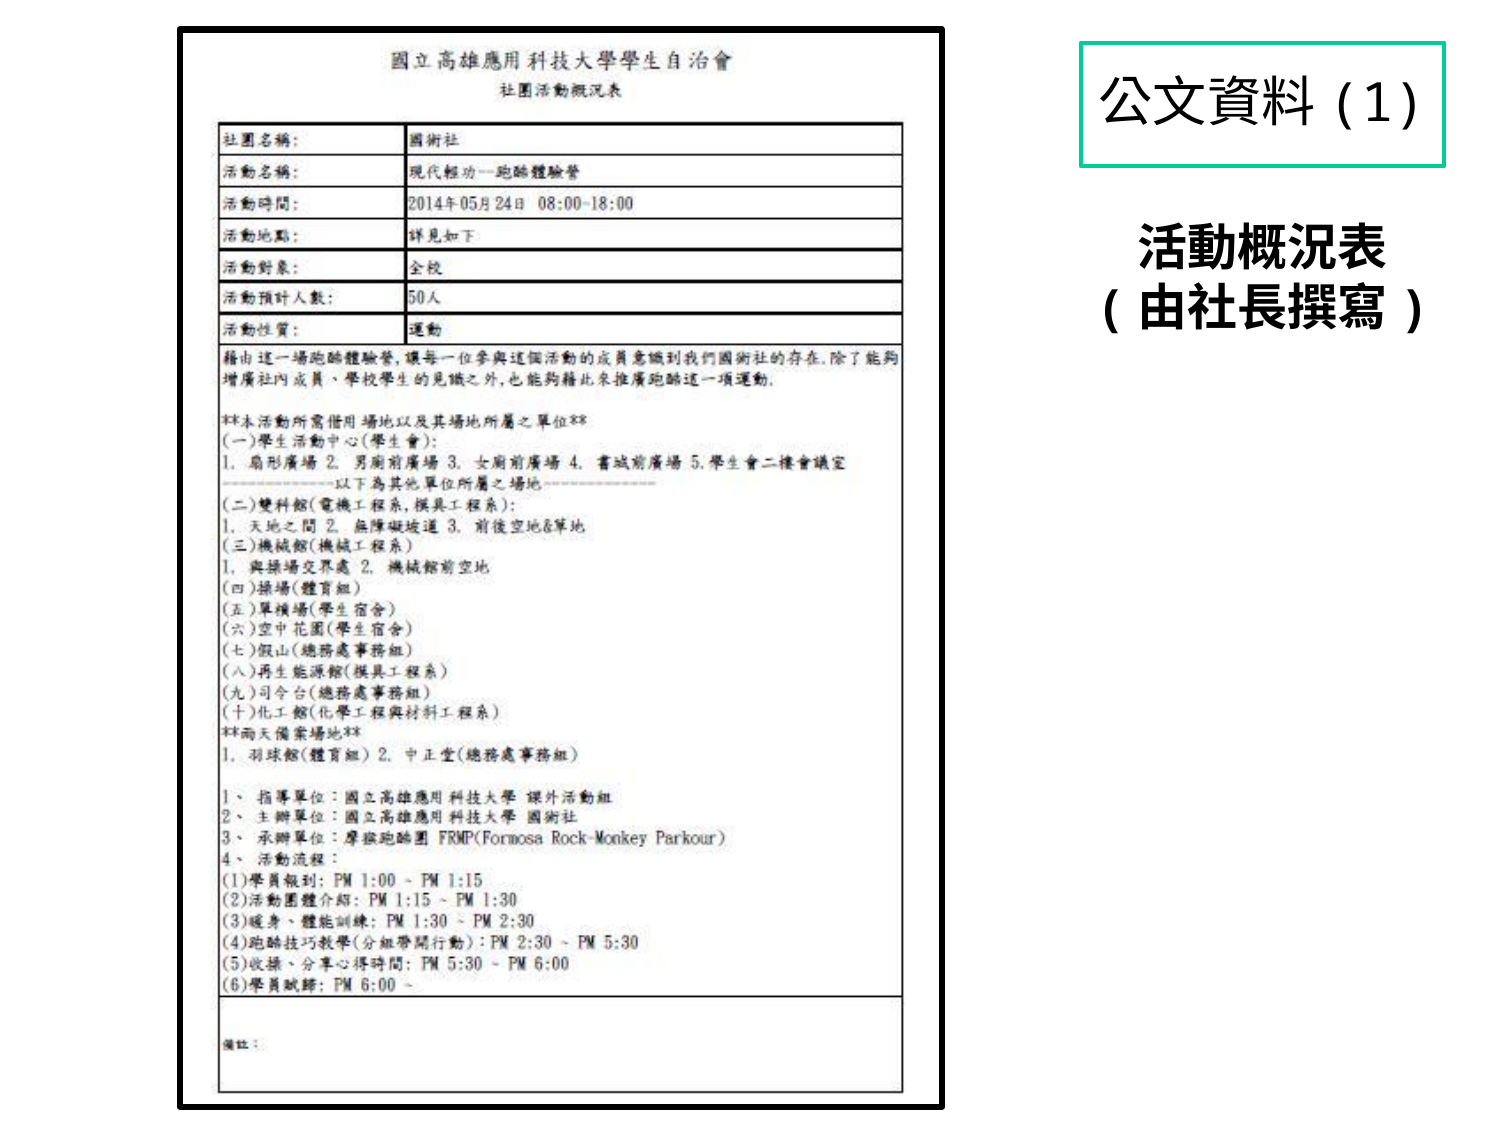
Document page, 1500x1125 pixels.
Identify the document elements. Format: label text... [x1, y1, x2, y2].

picture [182, 32, 940, 1104]
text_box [1080, 42, 1445, 167]
text_box 活動概況表 (由社長撰寫) [1062, 208, 1463, 343]
